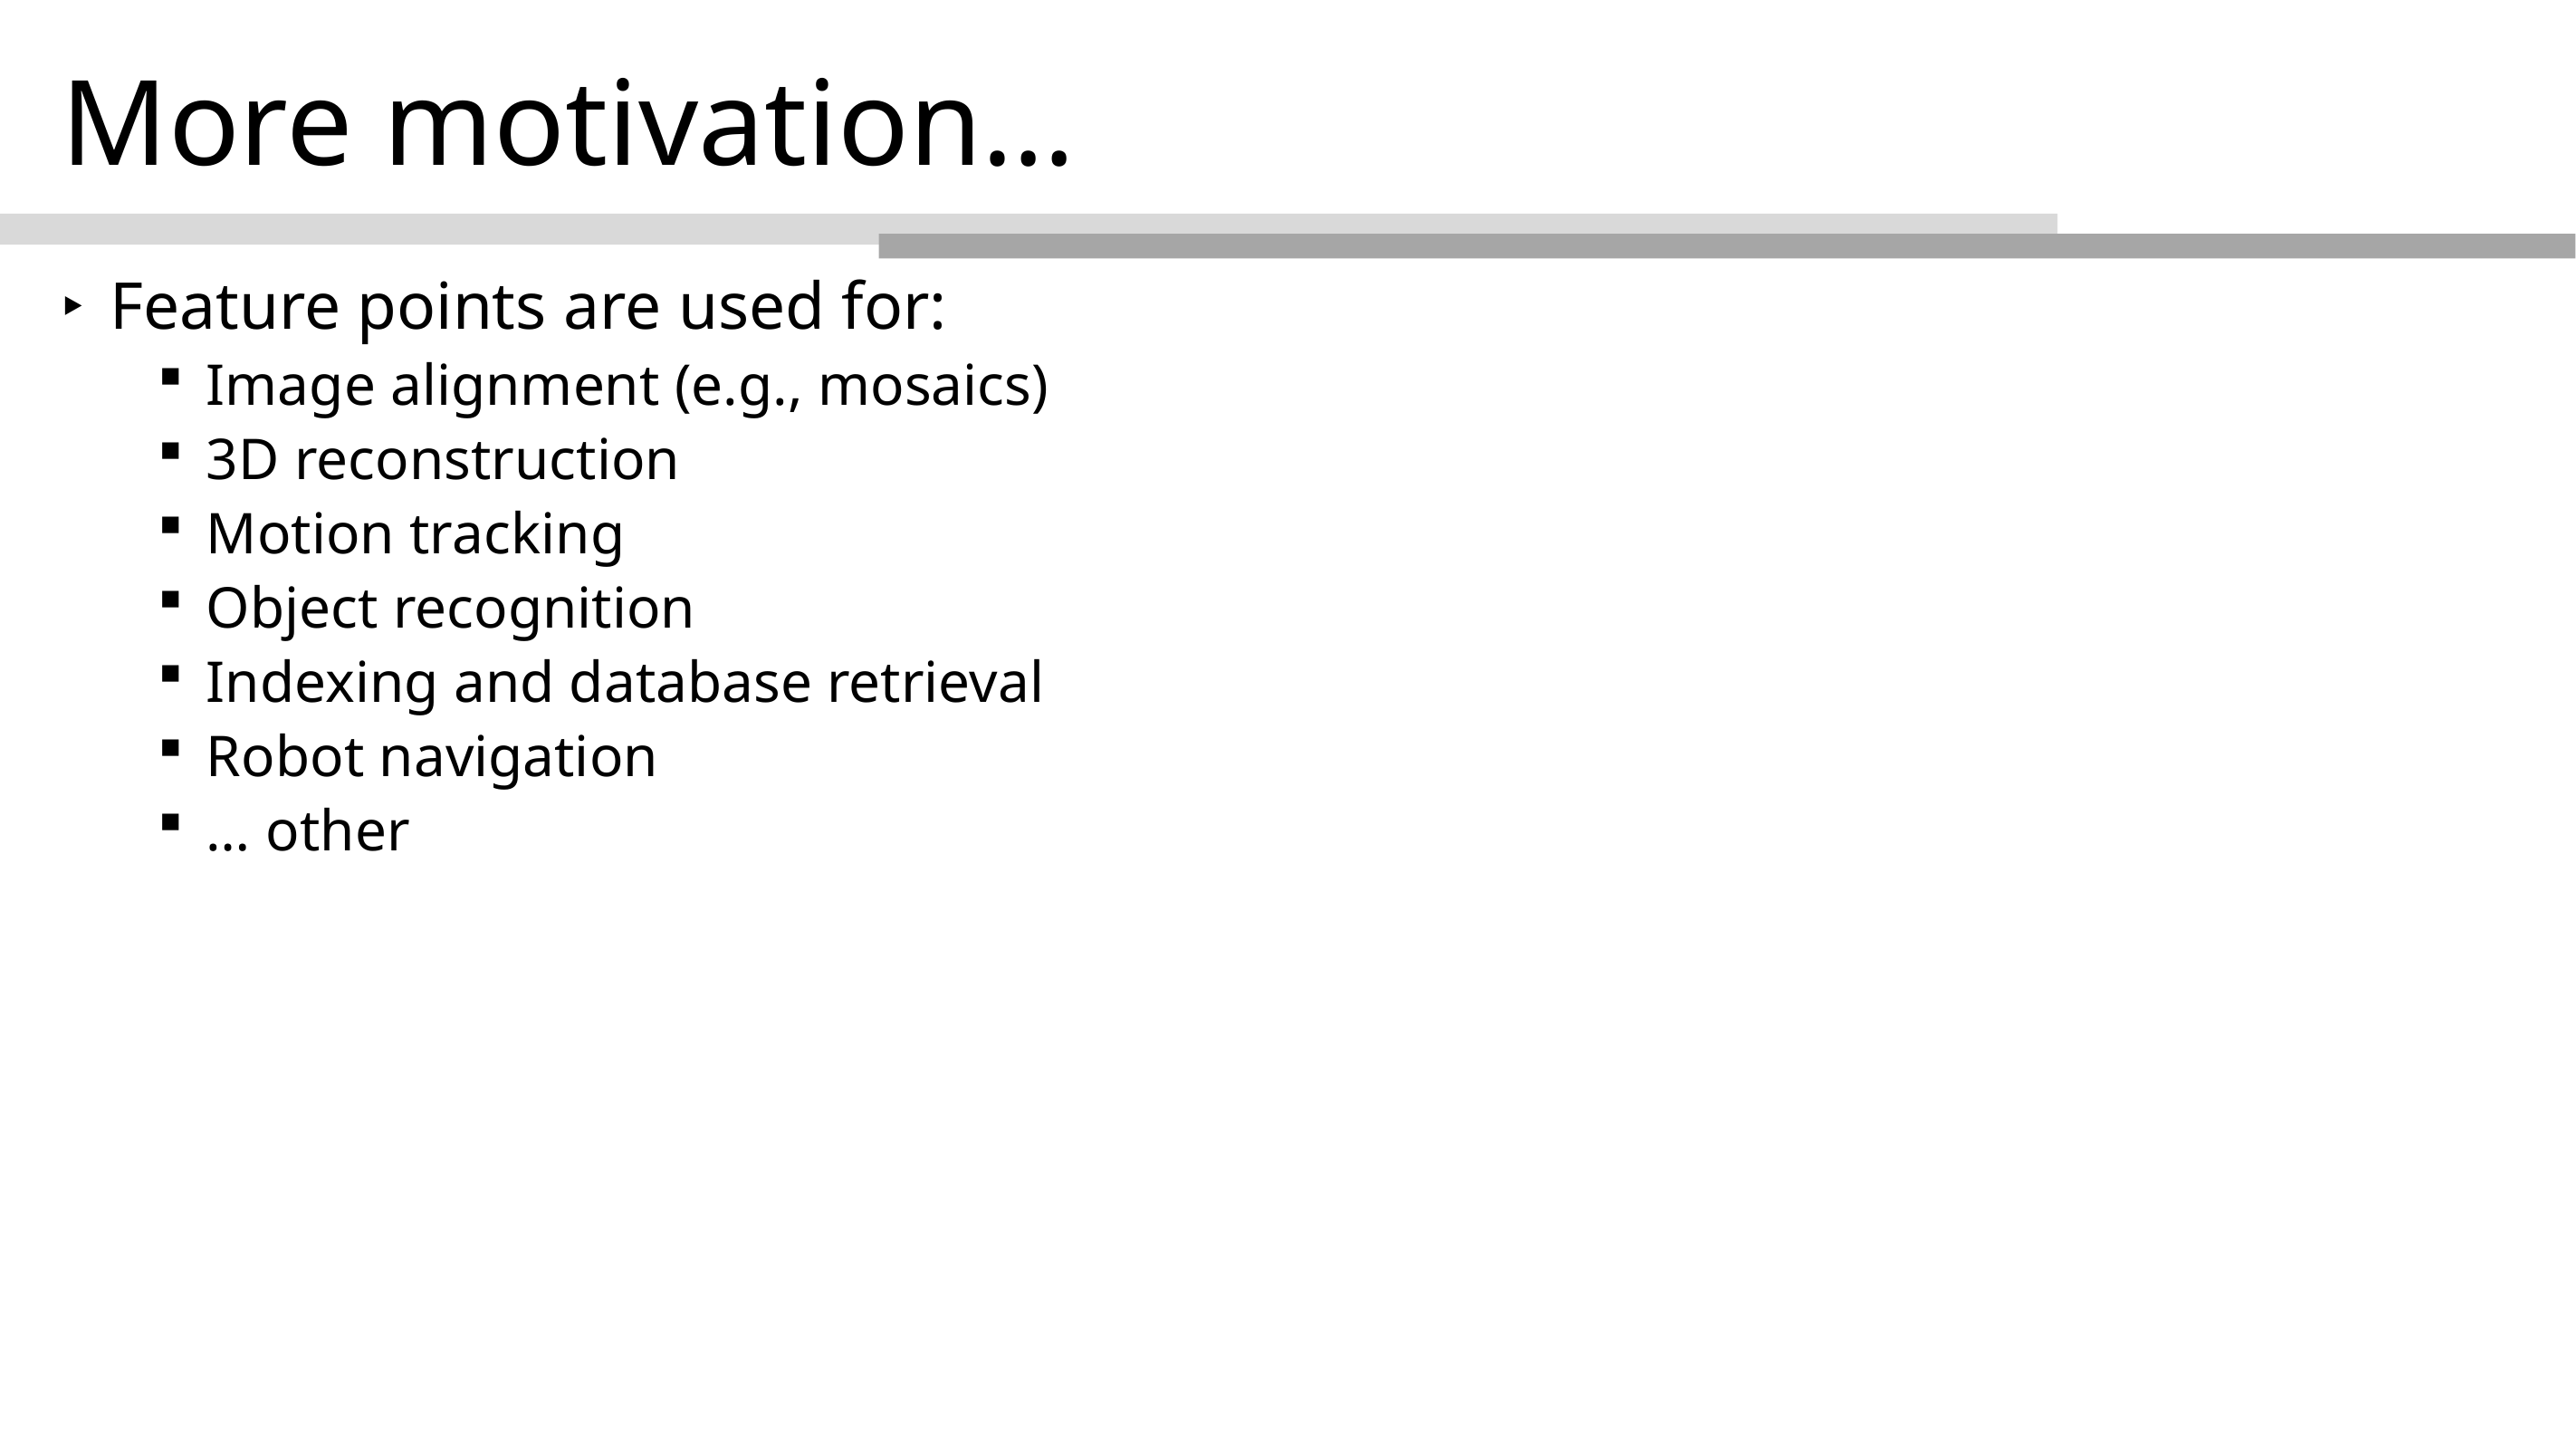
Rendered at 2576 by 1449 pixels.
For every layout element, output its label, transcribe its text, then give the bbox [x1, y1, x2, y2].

title More motivation… [47, 29, 2524, 226]
list Feature points are used for: Image alignment (e.g., mosaics) 3D reconstruction Motion tracking Object recognition Indexing and database retrieval Robot navigation … other [47, 266, 2528, 1420]
